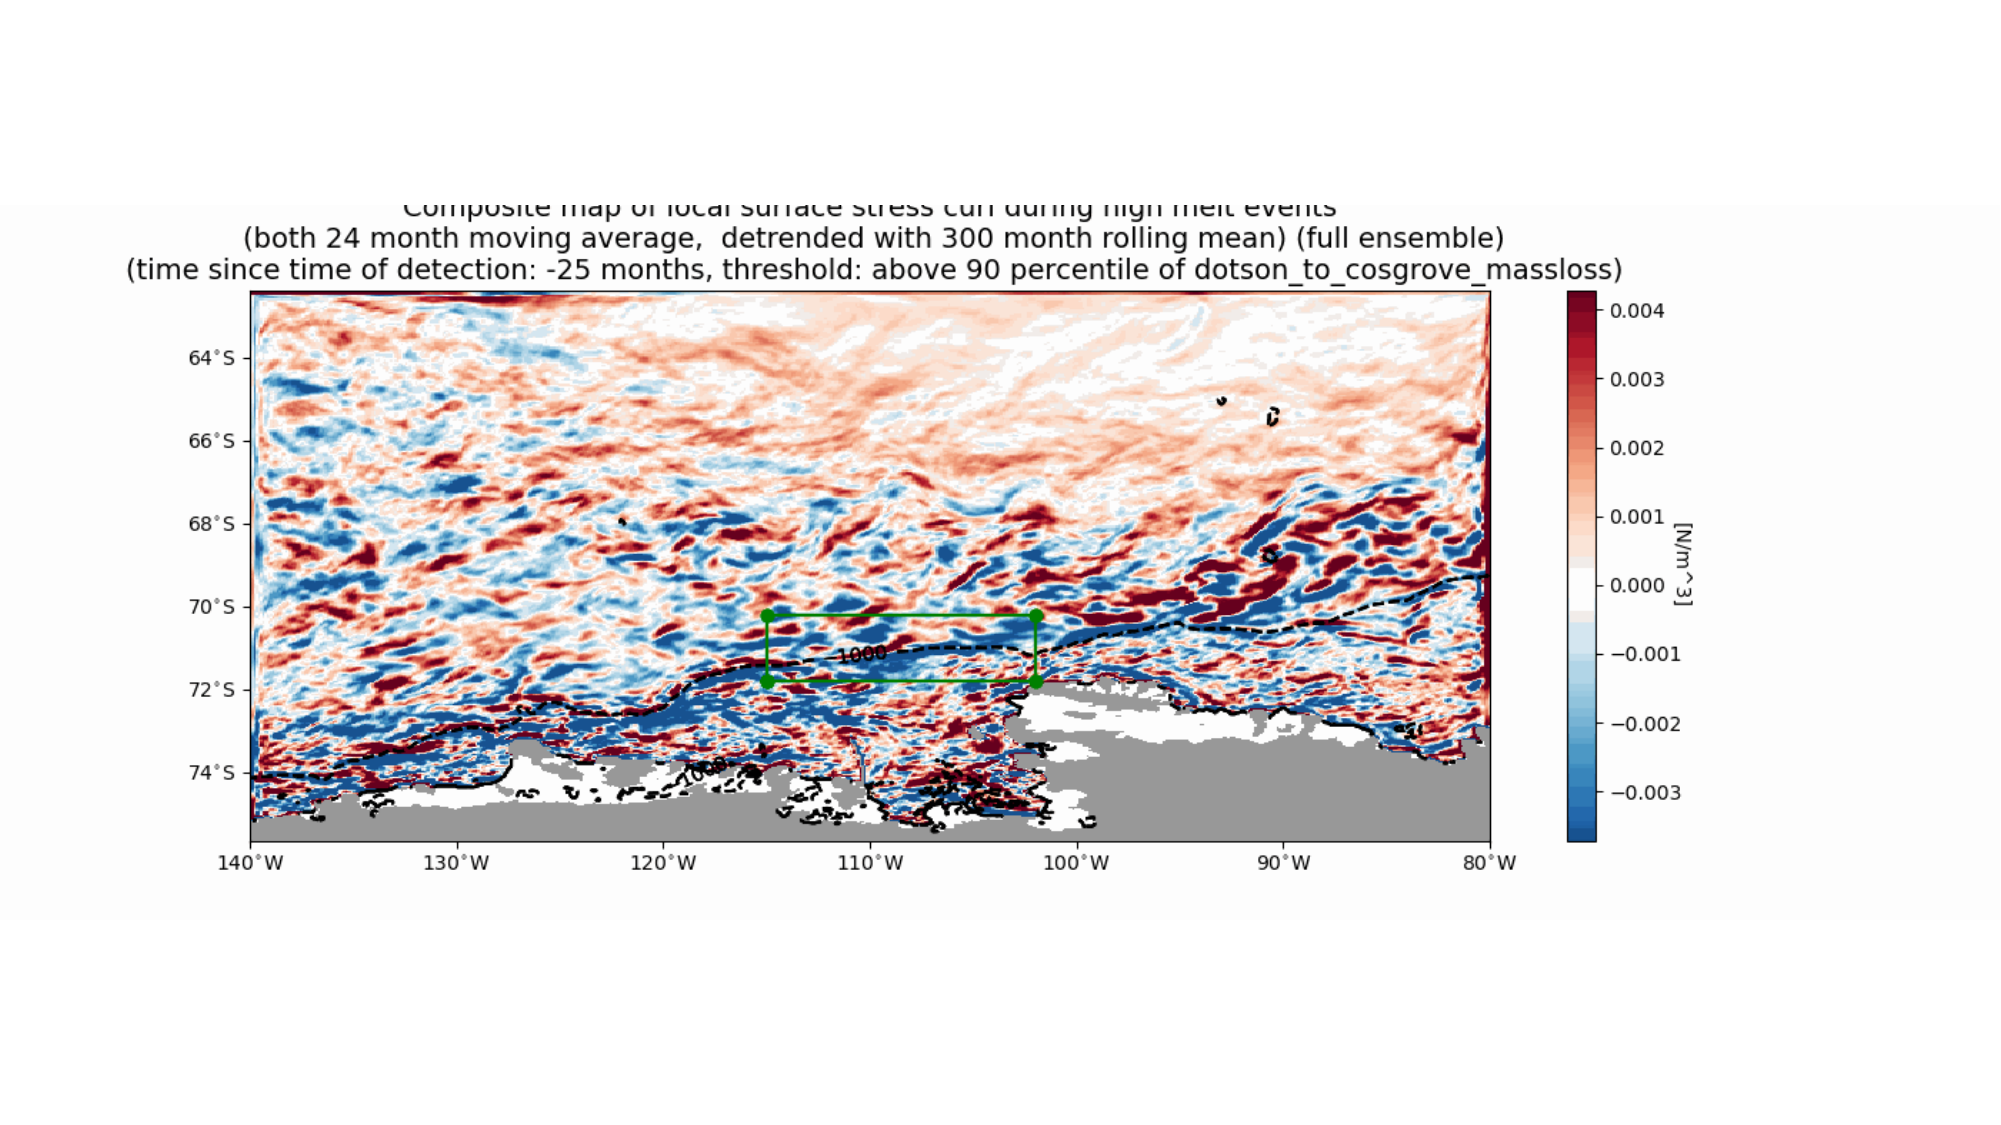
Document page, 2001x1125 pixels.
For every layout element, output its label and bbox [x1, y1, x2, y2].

picture [0, 205, 2000, 920]
